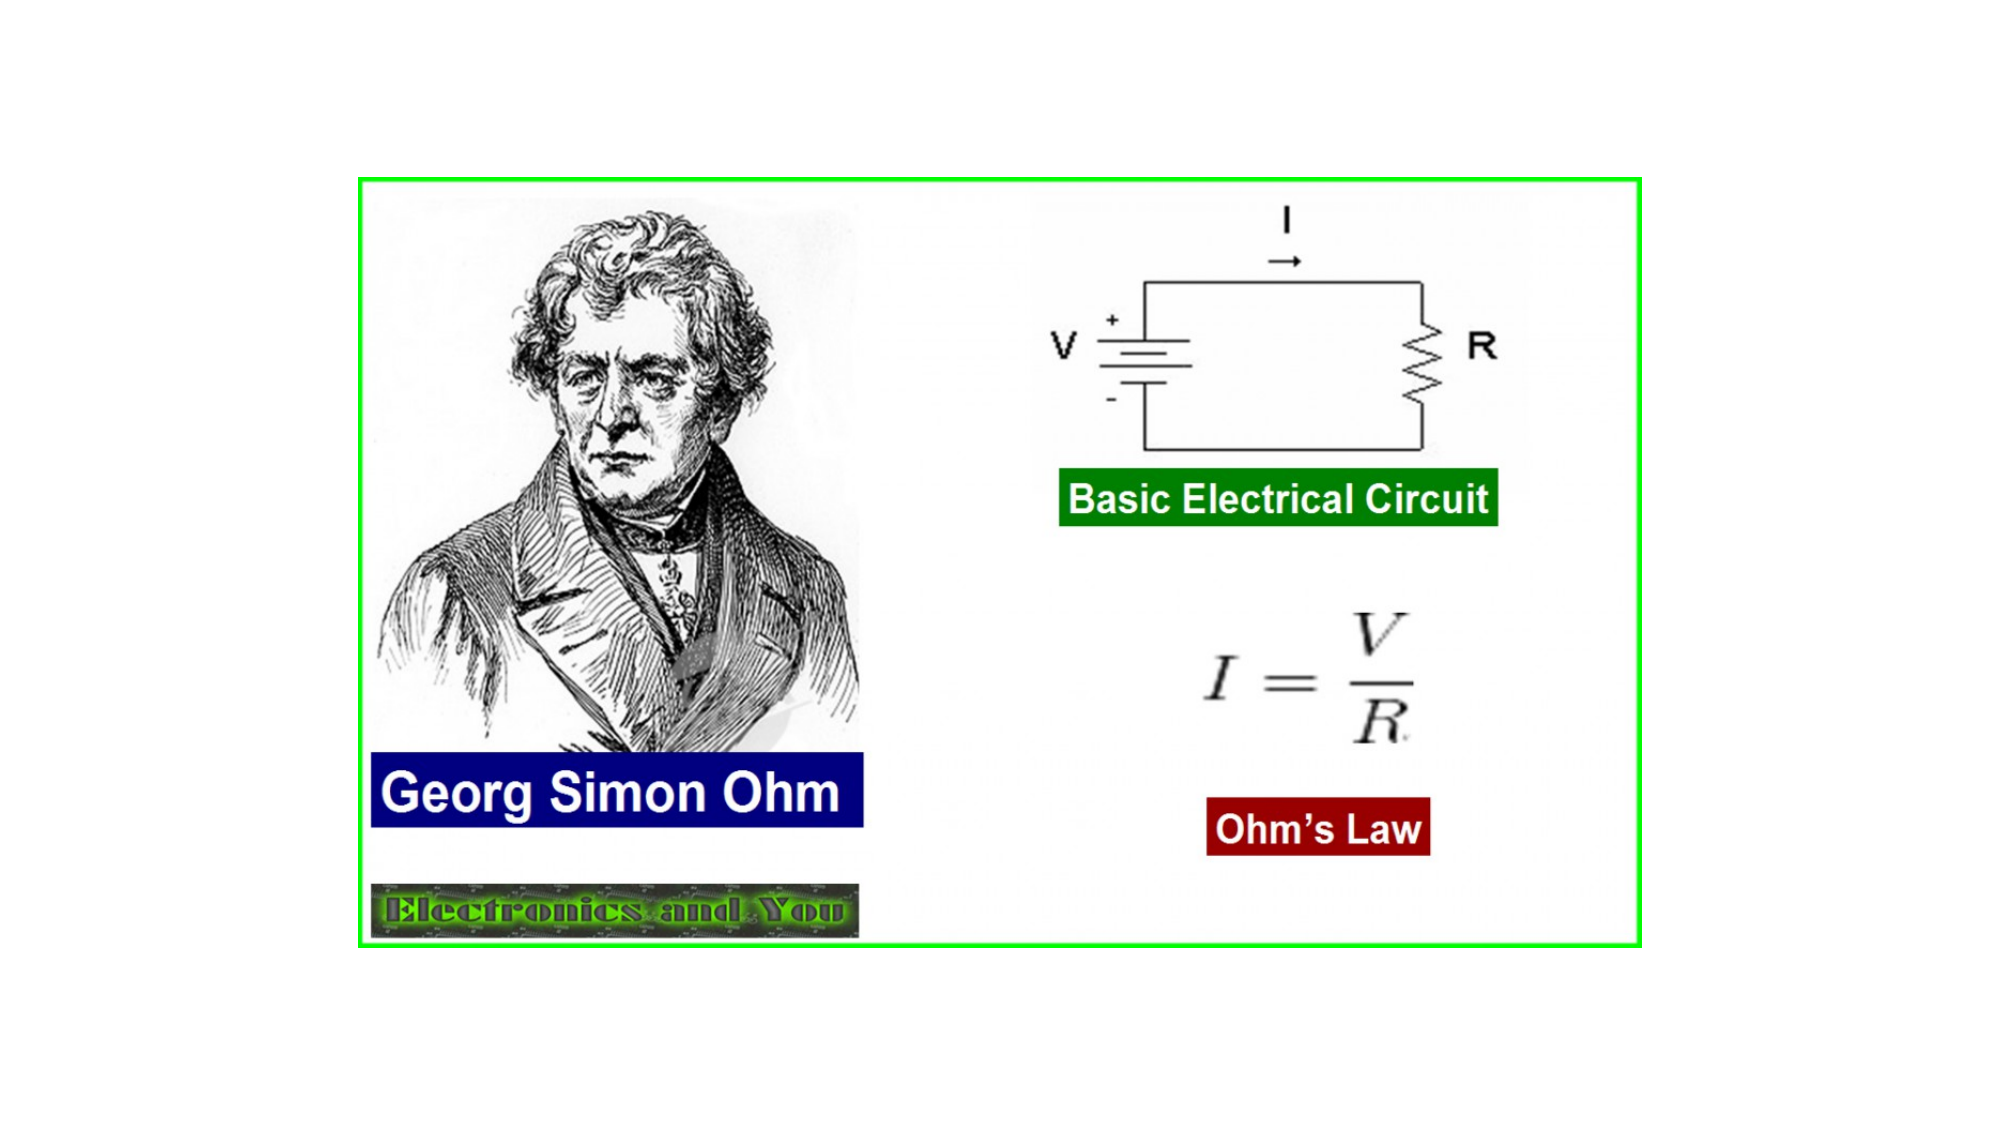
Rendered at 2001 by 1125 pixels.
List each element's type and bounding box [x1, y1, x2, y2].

picture [358, 177, 1642, 948]
